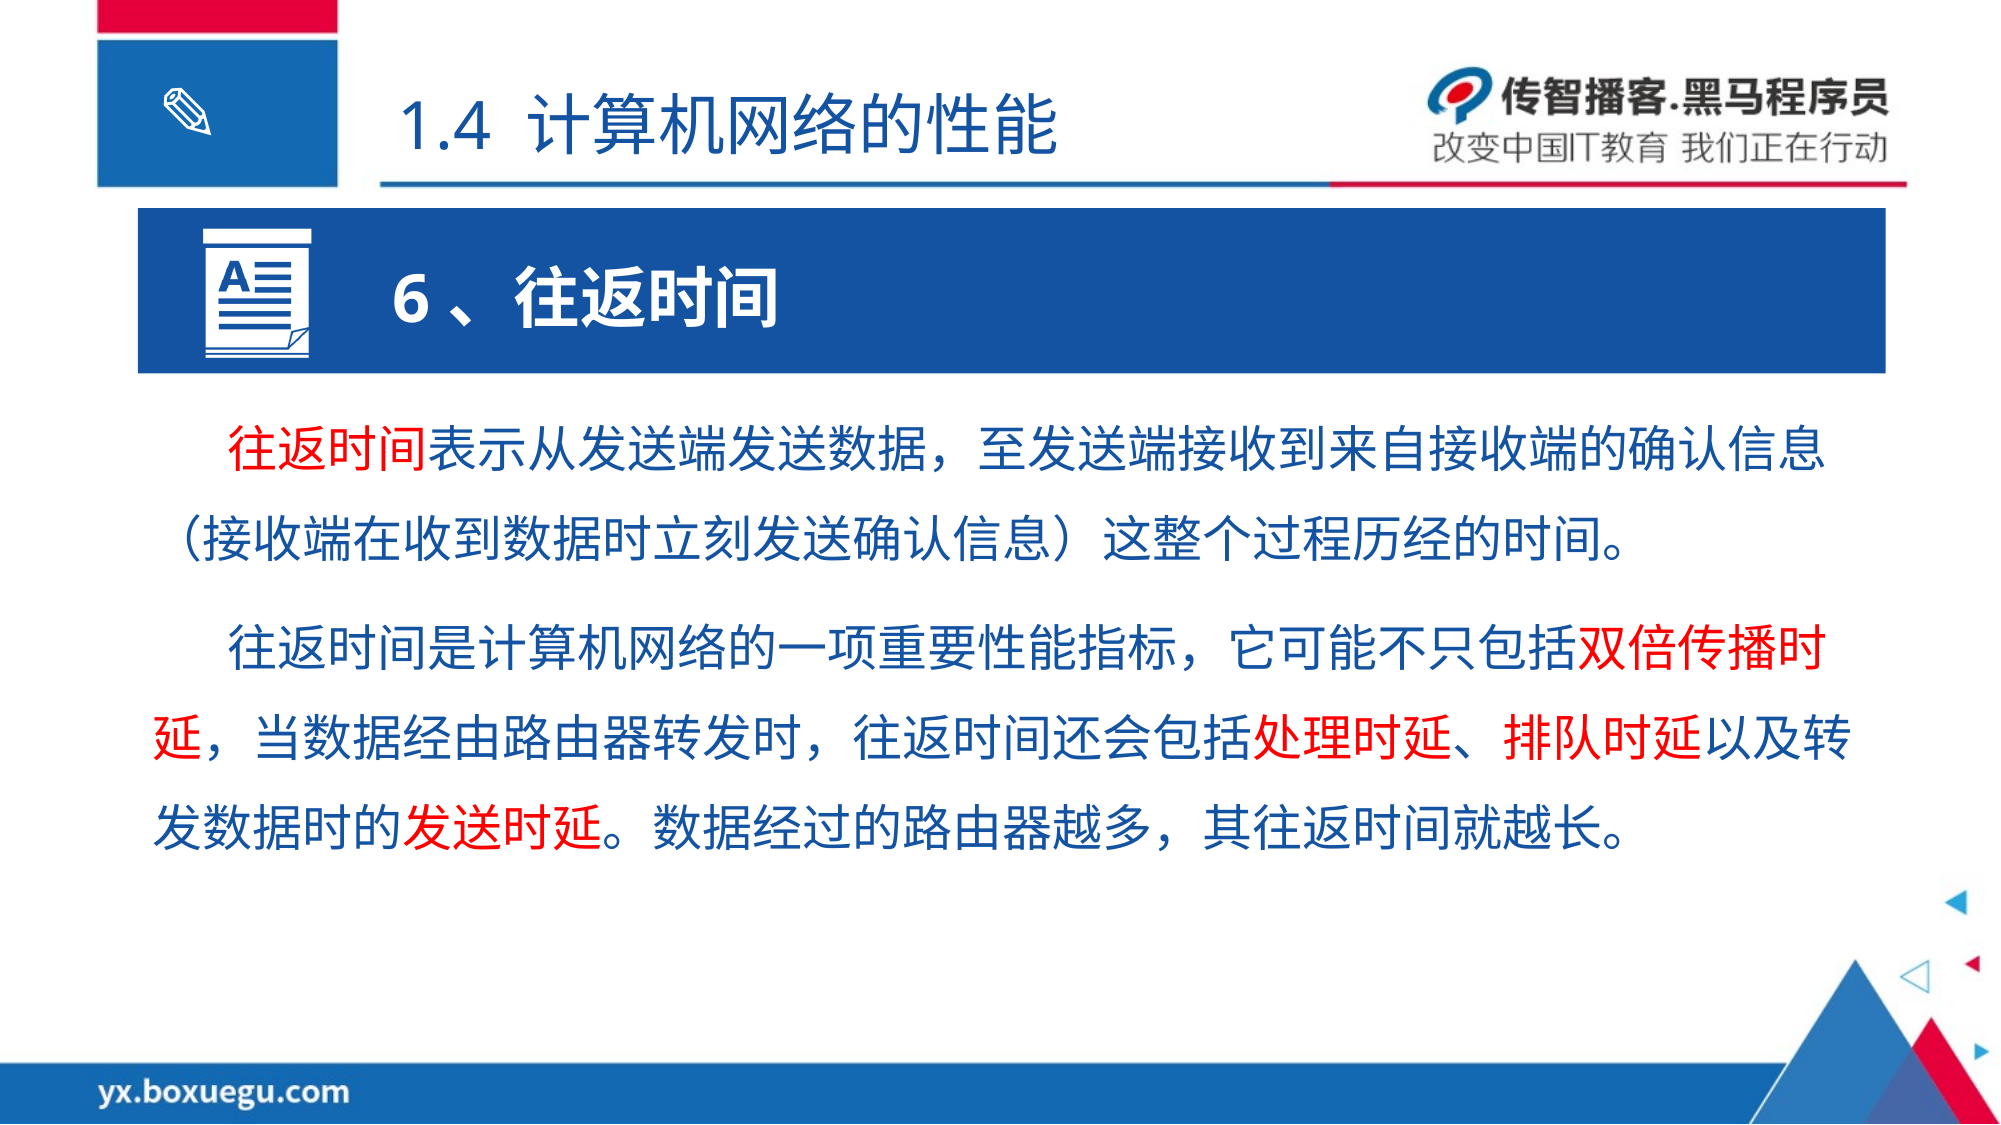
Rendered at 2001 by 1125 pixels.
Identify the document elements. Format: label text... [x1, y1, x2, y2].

text_box 往返时间表示从发送端发送数据，至发送端接收到来自接收端的确认信息（接收端在收到数据时立刻发送确认信息）这整个过程历经的时间。 [137, 380, 1886, 575]
text_box 往返时间是计算机网络的一项重要性能指标，它可能不只包括双倍传播时延，当数据经由路由器转发时，往返时间还会包括处理时延、排队时延以及转发数据时的发送时延。数据经过的路由器越多，其往返时间就越长。 [137, 579, 1886, 864]
text_box 1.4 计算机网络的性能 [382, 75, 1174, 171]
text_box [137, 208, 1886, 374]
picture [0, 0, 2000, 1124]
